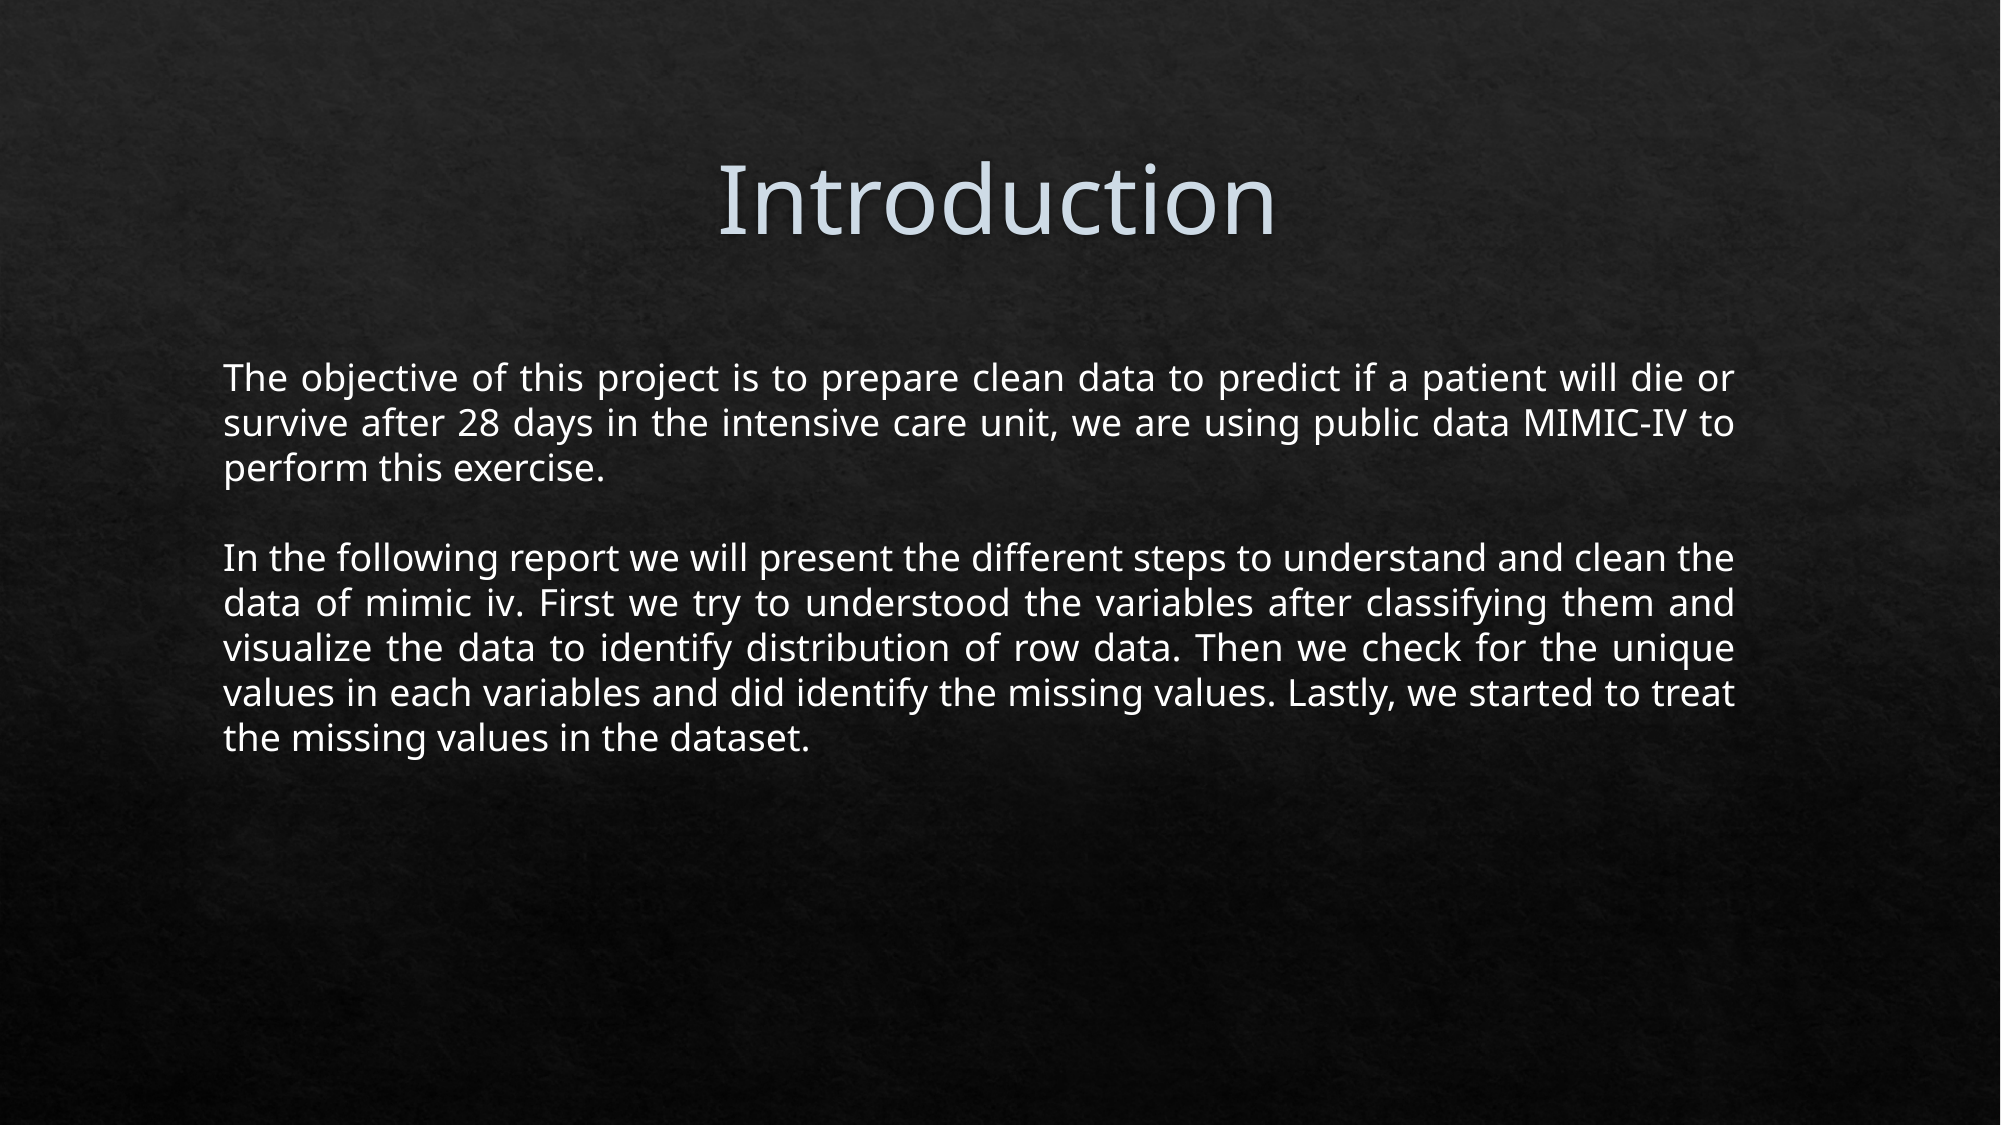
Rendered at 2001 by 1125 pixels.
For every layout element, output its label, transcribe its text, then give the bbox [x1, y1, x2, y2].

text_box The objective of this project is to prepare clean data to predict if a patient will die or survive after 28 days in the intensive care unit, we are using public data MIMIC-IV to perform this exercise. In the following report we will present the different steps to understand and clean the data of mimic iv. First we try to understood the variables after classifying them and visualize the data to identify distribution of row data. Then we check for the unique values in each variables and did identify the missing values. Lastly, we started to treat the missing values in the dataset. [208, 346, 1752, 767]
title Introduction [149, 99, 1849, 307]
